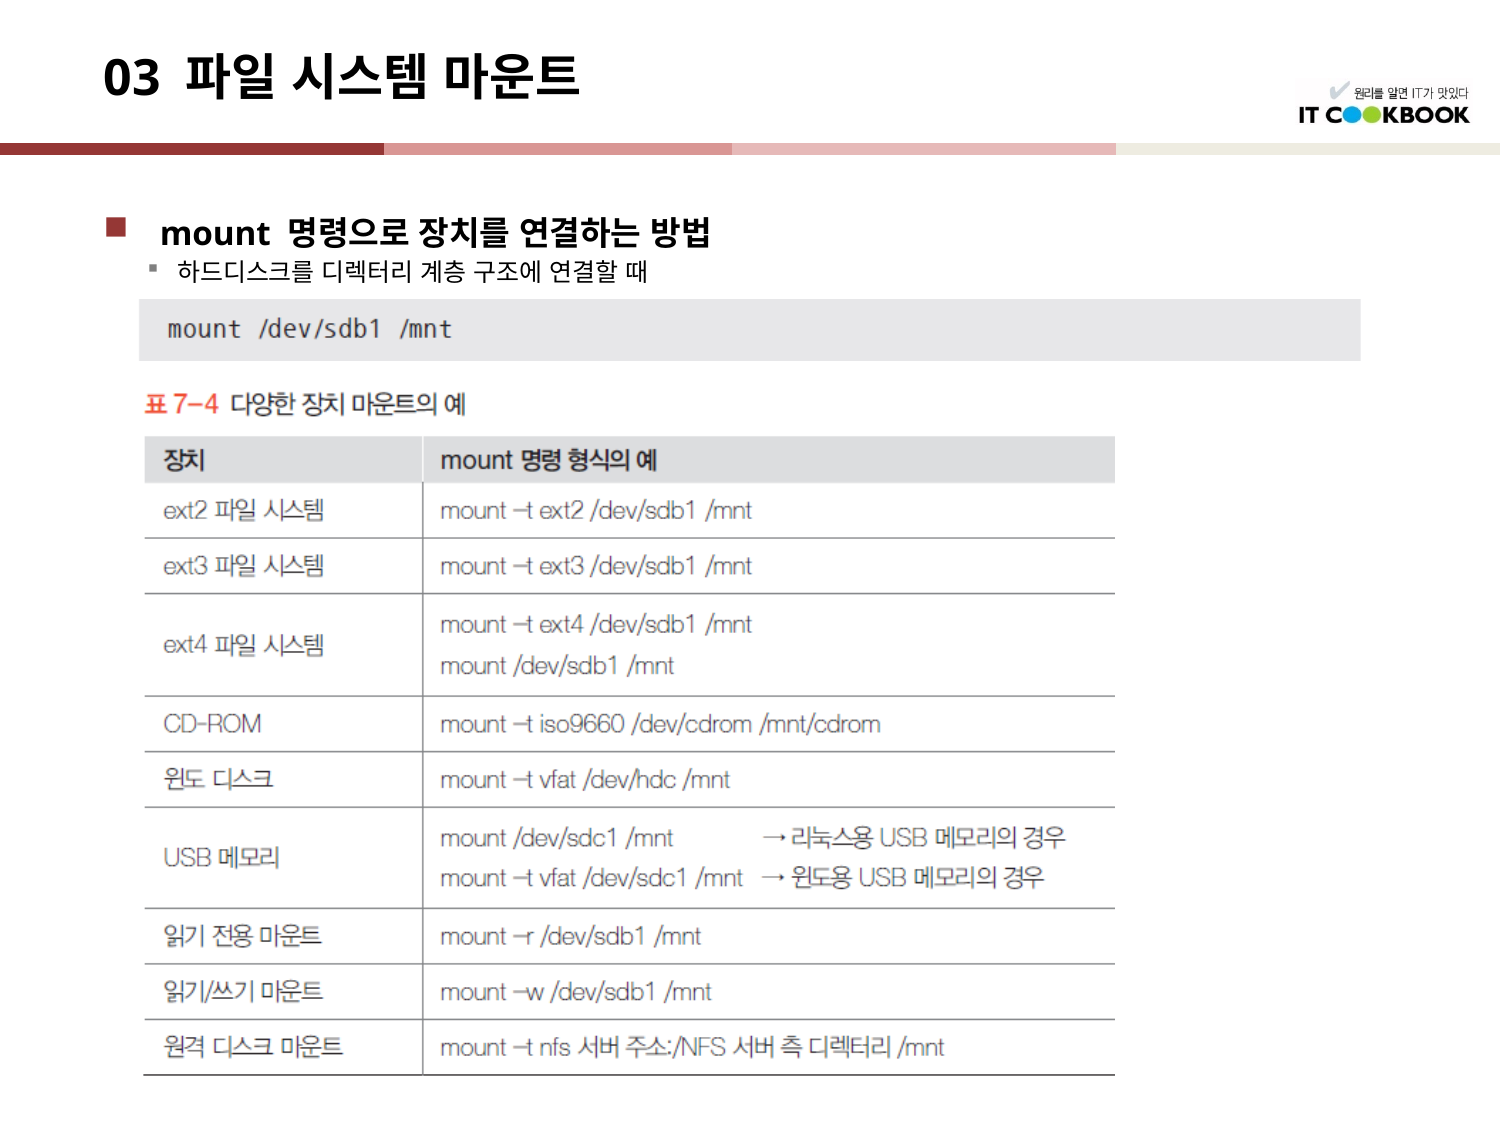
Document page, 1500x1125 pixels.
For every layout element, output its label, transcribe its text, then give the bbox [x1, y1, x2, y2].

list mount 명령으로 장치를 연결하는 방법 하드디스크를 디렉터리 계층 구조에 연결할 때 [88, 184, 1436, 1071]
picture [135, 388, 1115, 1083]
picture [1295, 78, 1473, 125]
title 03 파일 시스템 마운트 [88, 30, 1330, 121]
picture [135, 299, 1368, 362]
